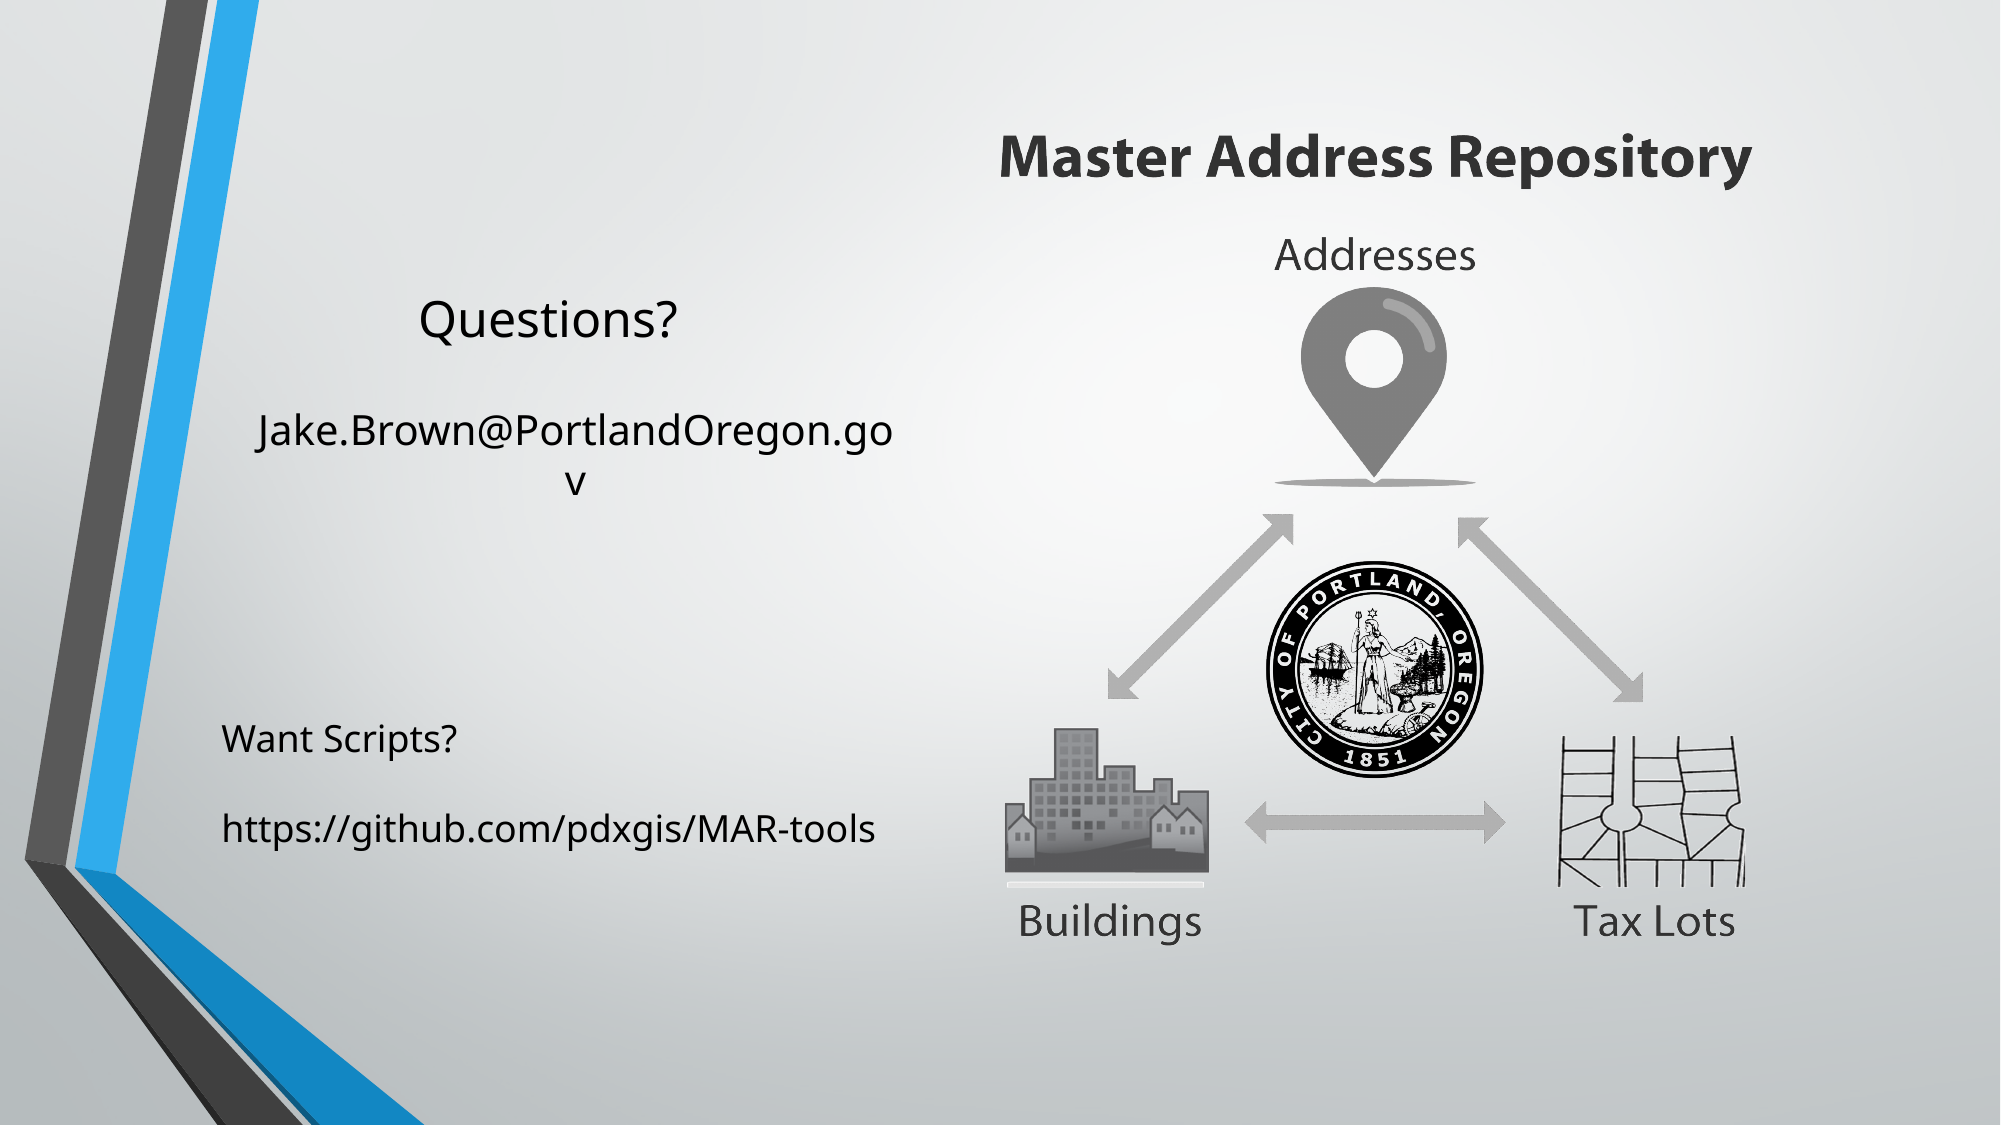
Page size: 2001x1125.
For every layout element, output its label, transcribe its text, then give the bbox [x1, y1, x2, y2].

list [997, 112, 1753, 951]
title Questions? [257, 253, 840, 355]
list Jake.Brown@PortlandOregon.gov [233, 364, 918, 544]
text_box Want Scripts? https://github.com/pdxgis/MAR-tools [206, 707, 939, 857]
